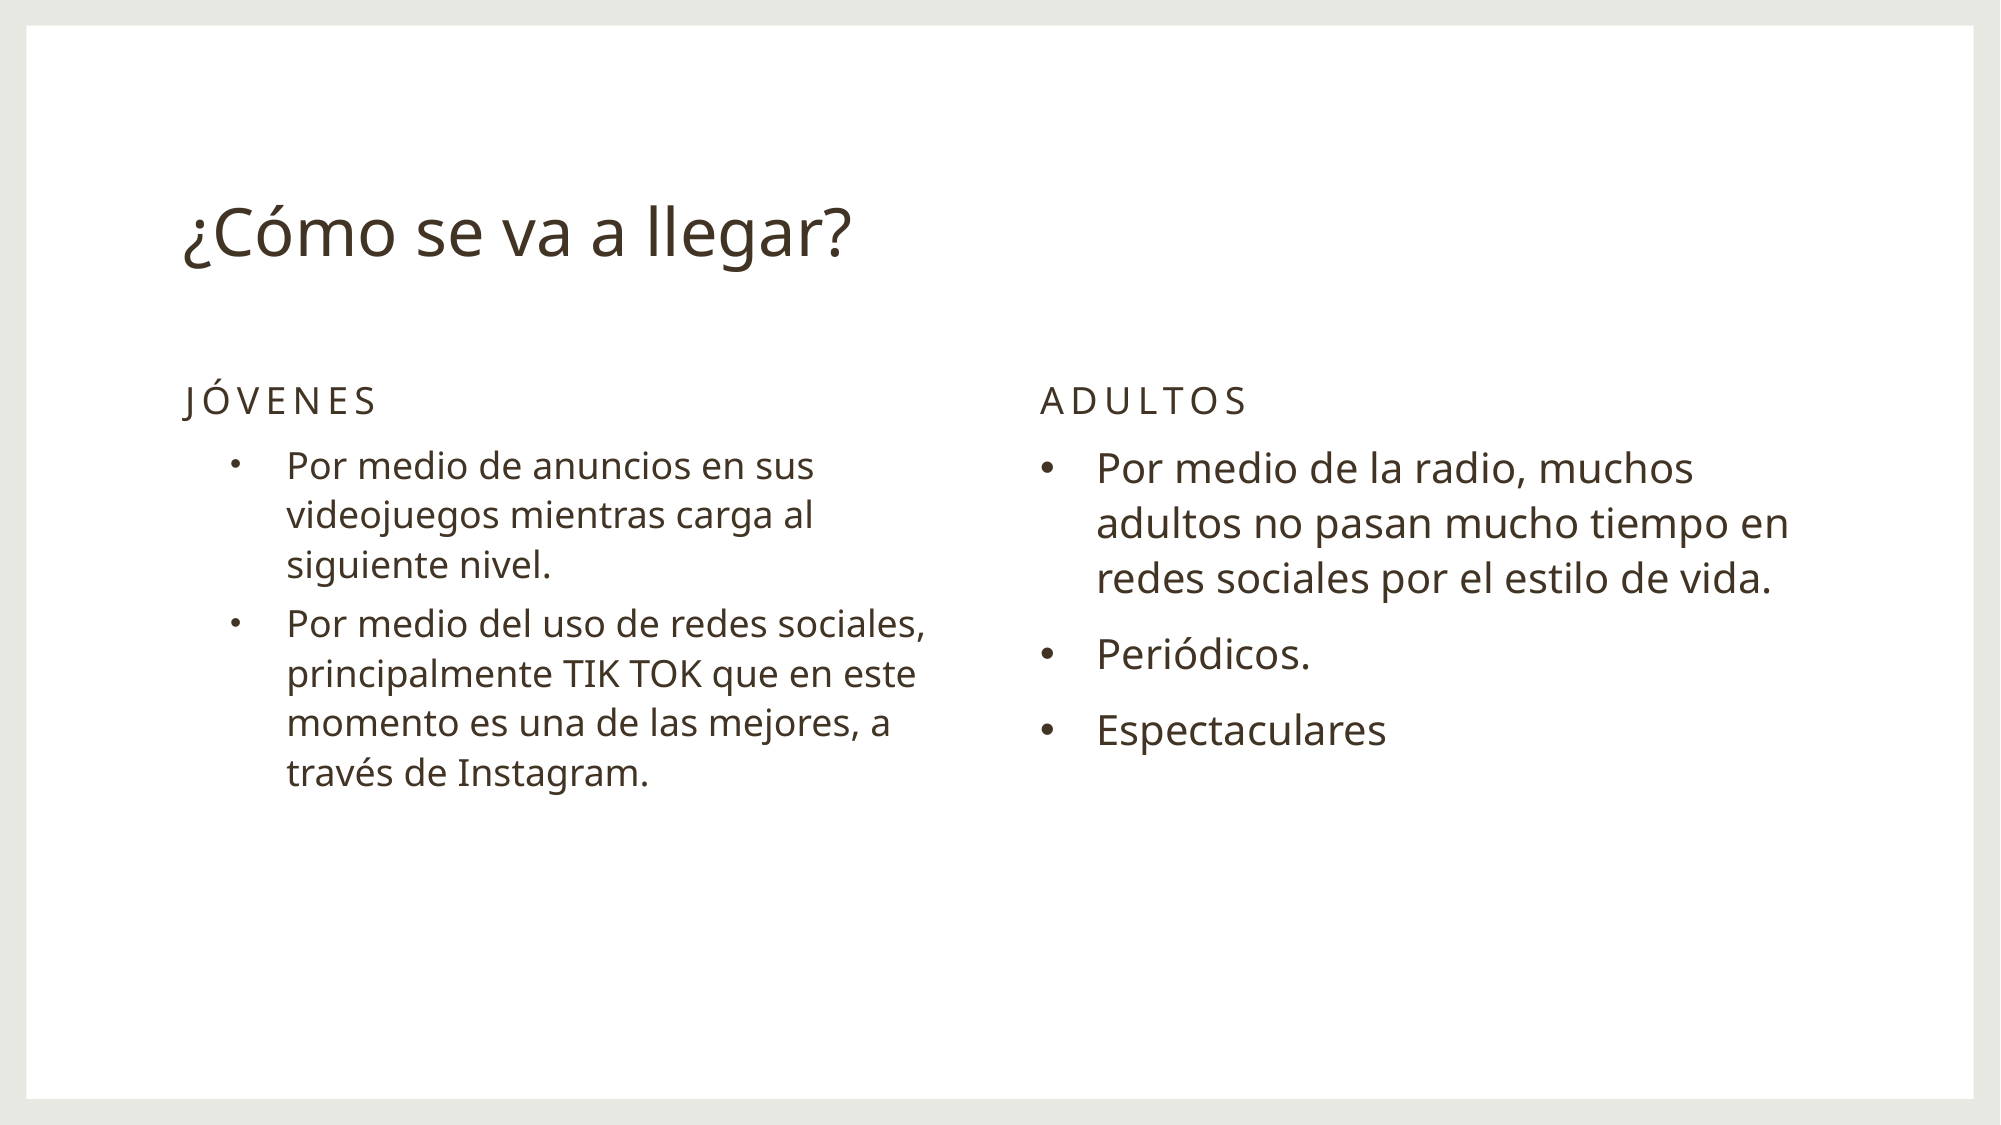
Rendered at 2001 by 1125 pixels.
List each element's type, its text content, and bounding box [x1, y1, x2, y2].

list Adultos [1025, 295, 1830, 429]
list Jóvenes [170, 295, 966, 429]
list Por medio de anuncios en sus videojuegos mientras carga al siguiente nivel. Por medio del uso de redes sociales, principalmente TIK TOK que en este momento es una de las mejores, a través de Instagram. [170, 429, 966, 1007]
title ¿Cómo se va a llegar? [168, 91, 1832, 278]
list Por medio de la radio, muchos adultos no pasan mucho tiempo en redes sociales por el estilo de vida. Periódicos. Espectaculares [1025, 429, 1830, 1007]
